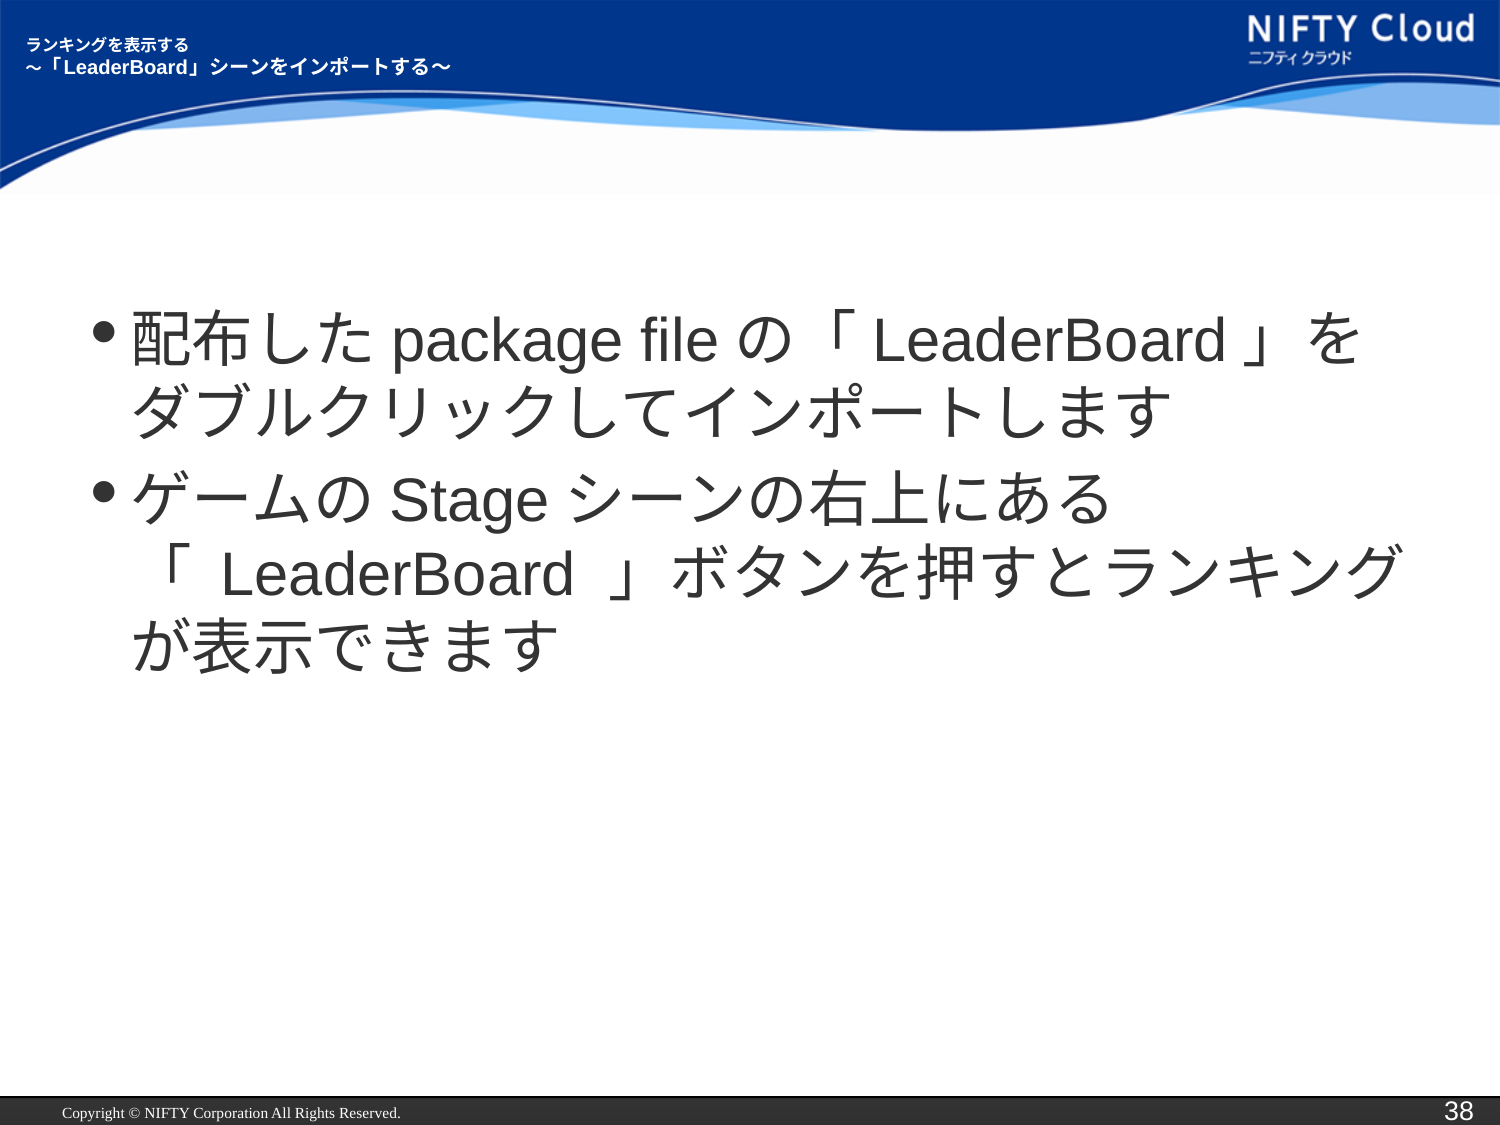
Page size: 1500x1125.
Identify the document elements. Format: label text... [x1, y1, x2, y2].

picture [0, 0, 1500, 195]
title ランキングを表示する ～「LeaderBoard」シーンをインポートする～ [10, 7, 1361, 112]
list 配布したpackage fileの「LeaderBoard」をダブルクリックしてインポートします ゲームのStageシーンの右上にある「 LeaderBoard 」ボタンを押すとランキングが表示できます [74, 292, 1426, 1036]
